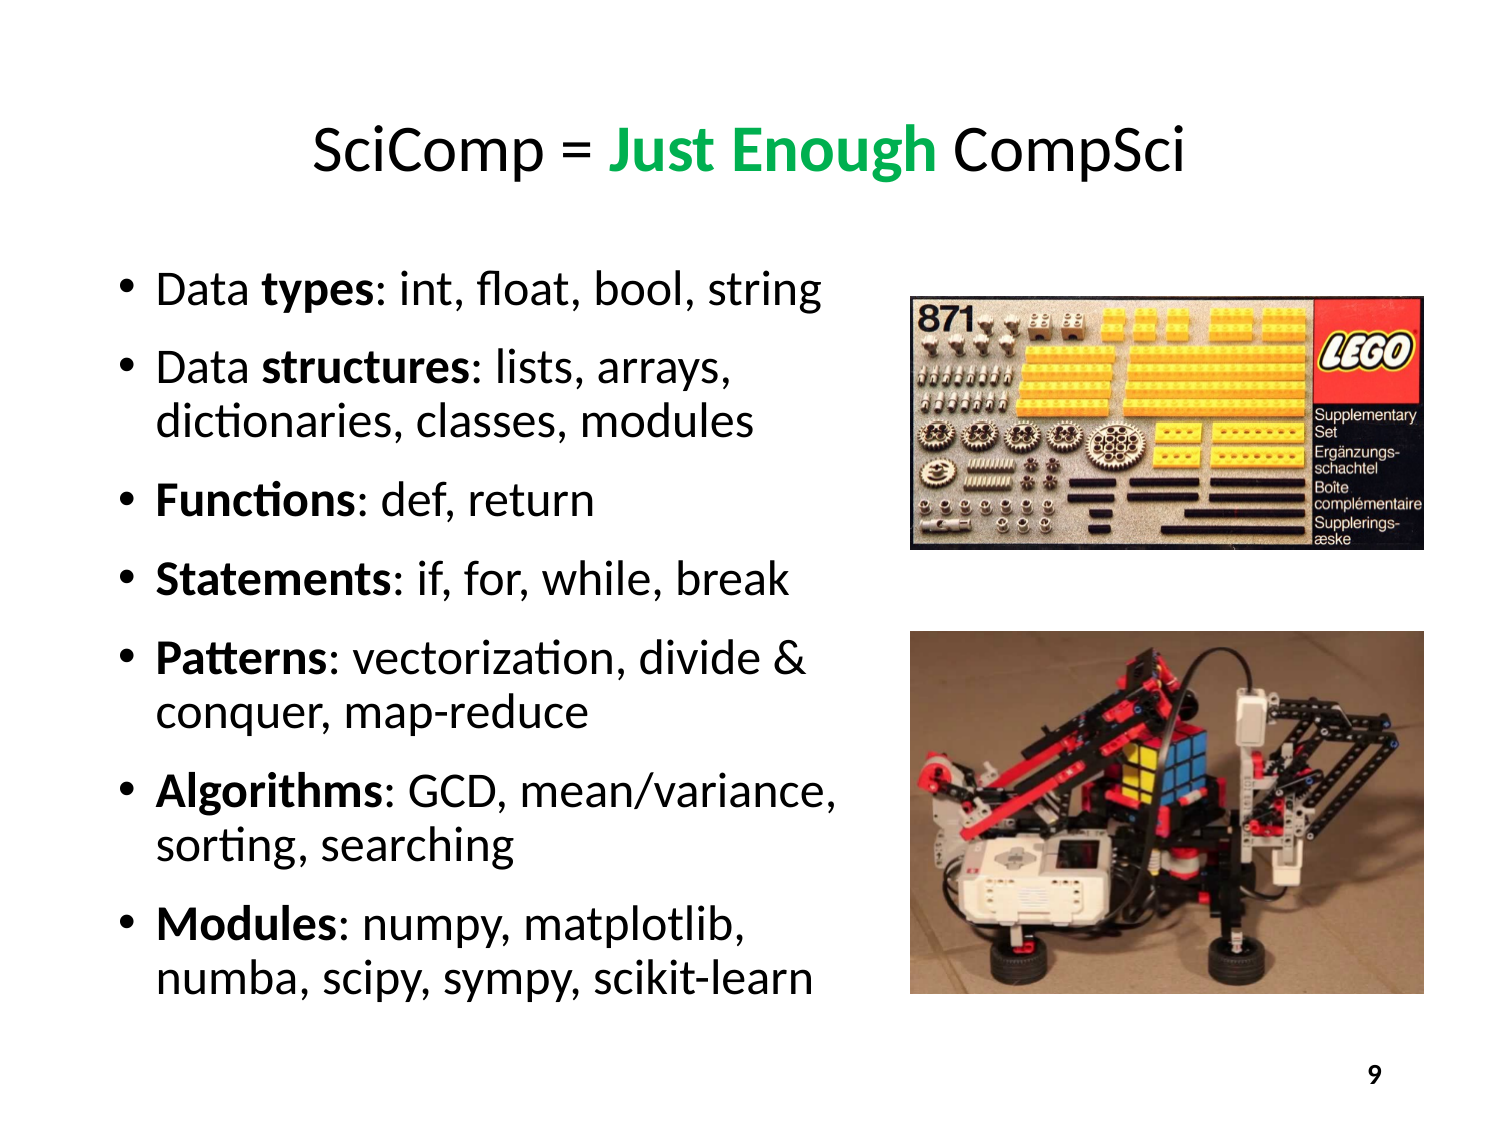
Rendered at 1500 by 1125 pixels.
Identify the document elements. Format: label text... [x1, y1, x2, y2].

slide_number 9 [1059, 1042, 1397, 1103]
picture [910, 296, 1424, 550]
list Data types: int, float, bool, string Data structures: lists, arrays, dictionaries, classes, modules Functions: def, return Statements: if, for, while, break Patterns: vectorization, divide & conquer, map-reduce Algorithms: GCD, mean/variance, sorting, searching Modules: numpy, matplotlib, numba, scipy, sympy, scikit-learn [103, 254, 868, 1073]
title SciComp = Just Enough CompSci [103, 59, 1397, 241]
picture [910, 631, 1424, 995]
